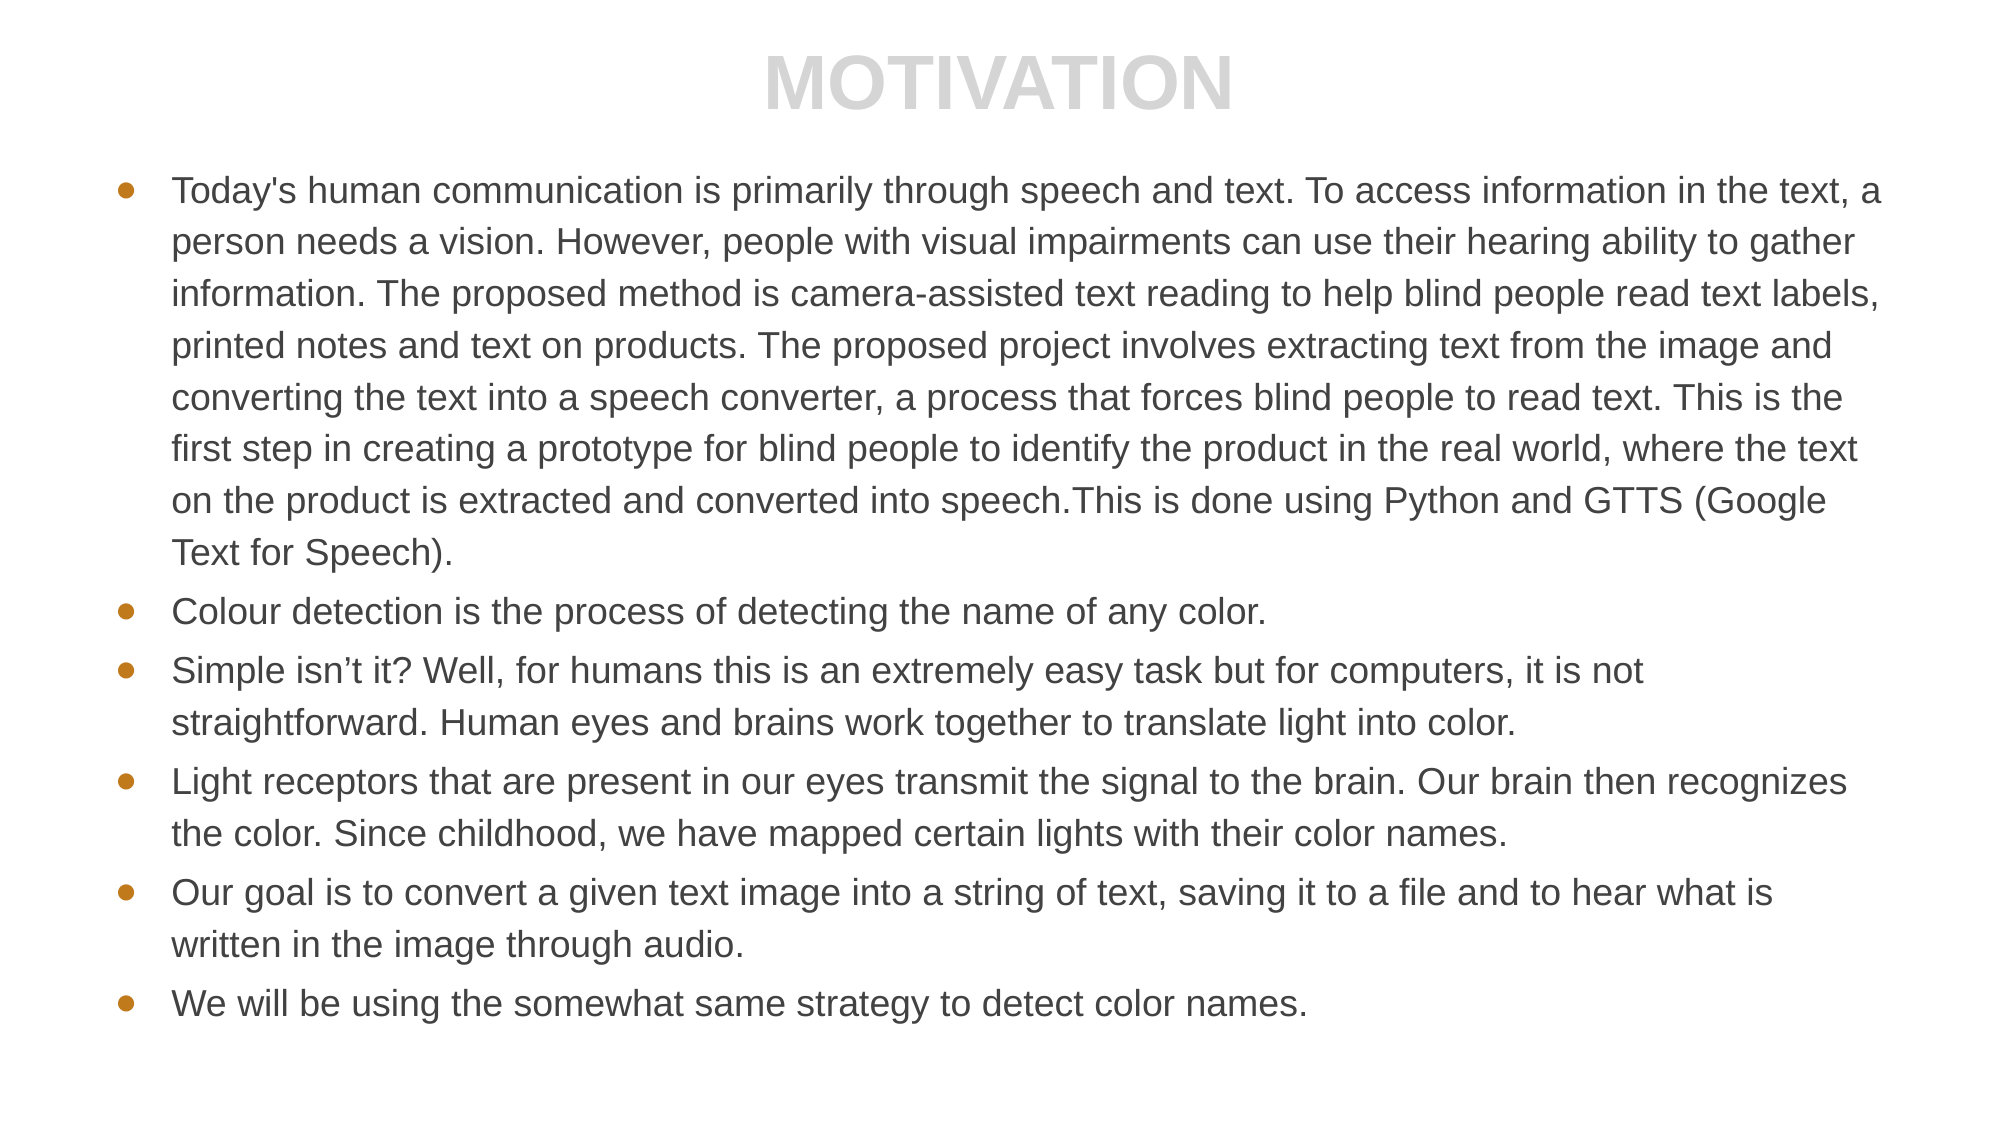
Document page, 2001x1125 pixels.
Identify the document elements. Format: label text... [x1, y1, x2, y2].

title MOTIVATION [99, 31, 1900, 127]
list Today's human communication is primarily through speech and text. To access information in the text, a person needs a vision. However, people with visual impairments can use their hearing ability to gather information. The proposed method is camera-assisted text reading to help blind people read text labels, printed notes and text on products. The proposed project involves extracting text from the image and converting the text into a speech converter, a process that forces blind people to read text. This is the first step in creating a prototype for blind people to identify the product in the real world, where the text on the product is extracted and converted into speech.This is done using Python and GTTS (Google Text for Speech). Colour detection is the process of detecting the name of any color. Simple isn’t it? Well, for humans this is an extremely easy task but for computers, it is not straightforward. Human eyes and brains work together to translate light into color. Light receptors that are present in our eyes transmit the signal to the brain. Our brain then recognizes the color. Since childhood, we have mapped certain lights with their color names. Our goal is to convert a given text image into a string of text, saving it to a file and to hear what is written in the image through audio. We will be using the somewhat same strategy to detect color names. [99, 151, 1900, 1062]
